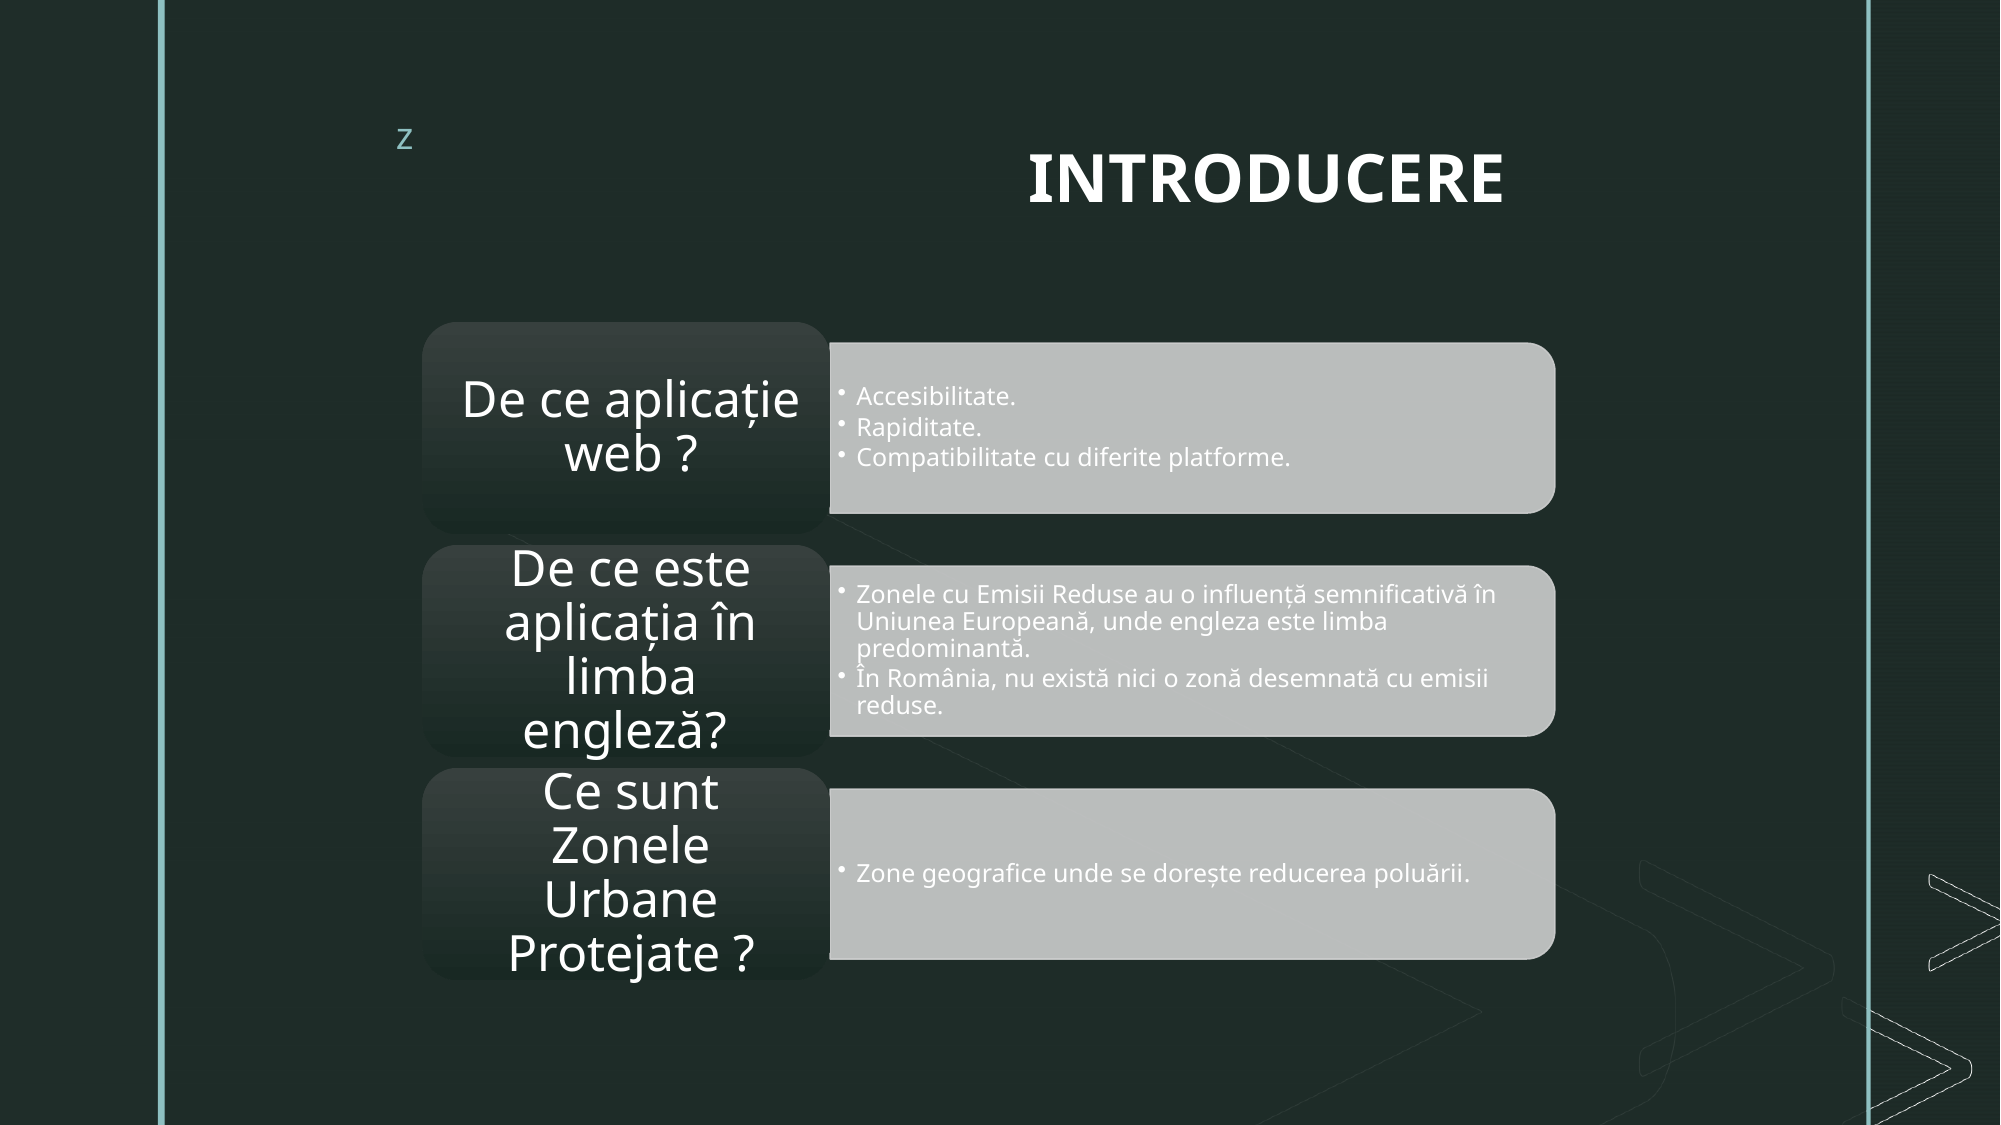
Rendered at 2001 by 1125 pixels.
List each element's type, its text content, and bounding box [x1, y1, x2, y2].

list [422, 321, 1556, 981]
title INTRODUCERE [457, 137, 1522, 321]
picture [1871, 0, 2000, 1125]
